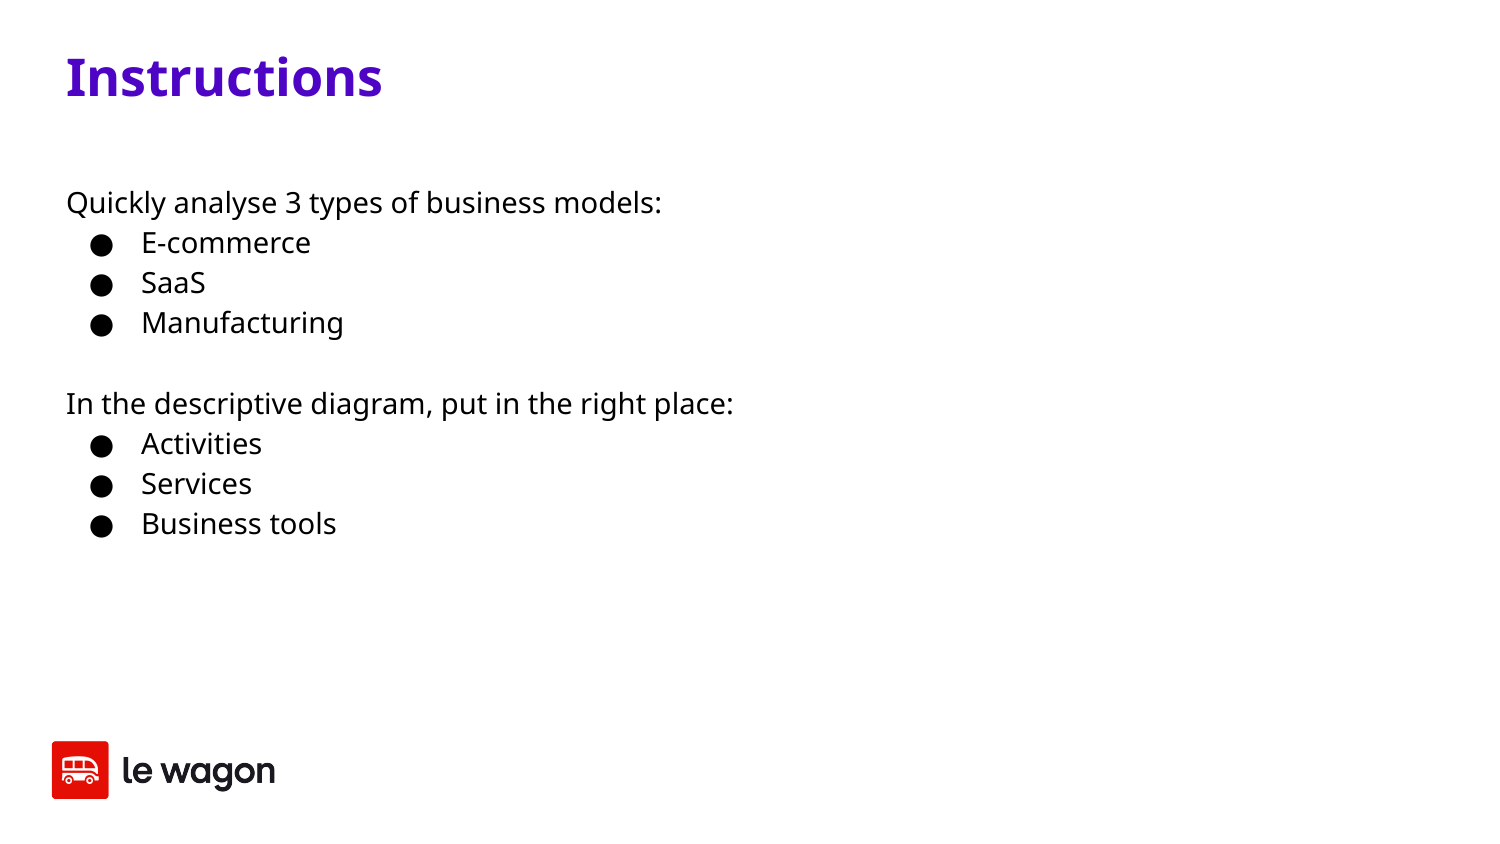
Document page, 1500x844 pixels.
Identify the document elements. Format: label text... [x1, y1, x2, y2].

list Quickly analyse 3 types of business models: E-commerce SaaS Manufacturing In the descriptive diagram, put in the right place: Activities Services Business tools [51, 164, 1449, 674]
title Instructions [51, 29, 1449, 124]
picture [51, 740, 275, 800]
